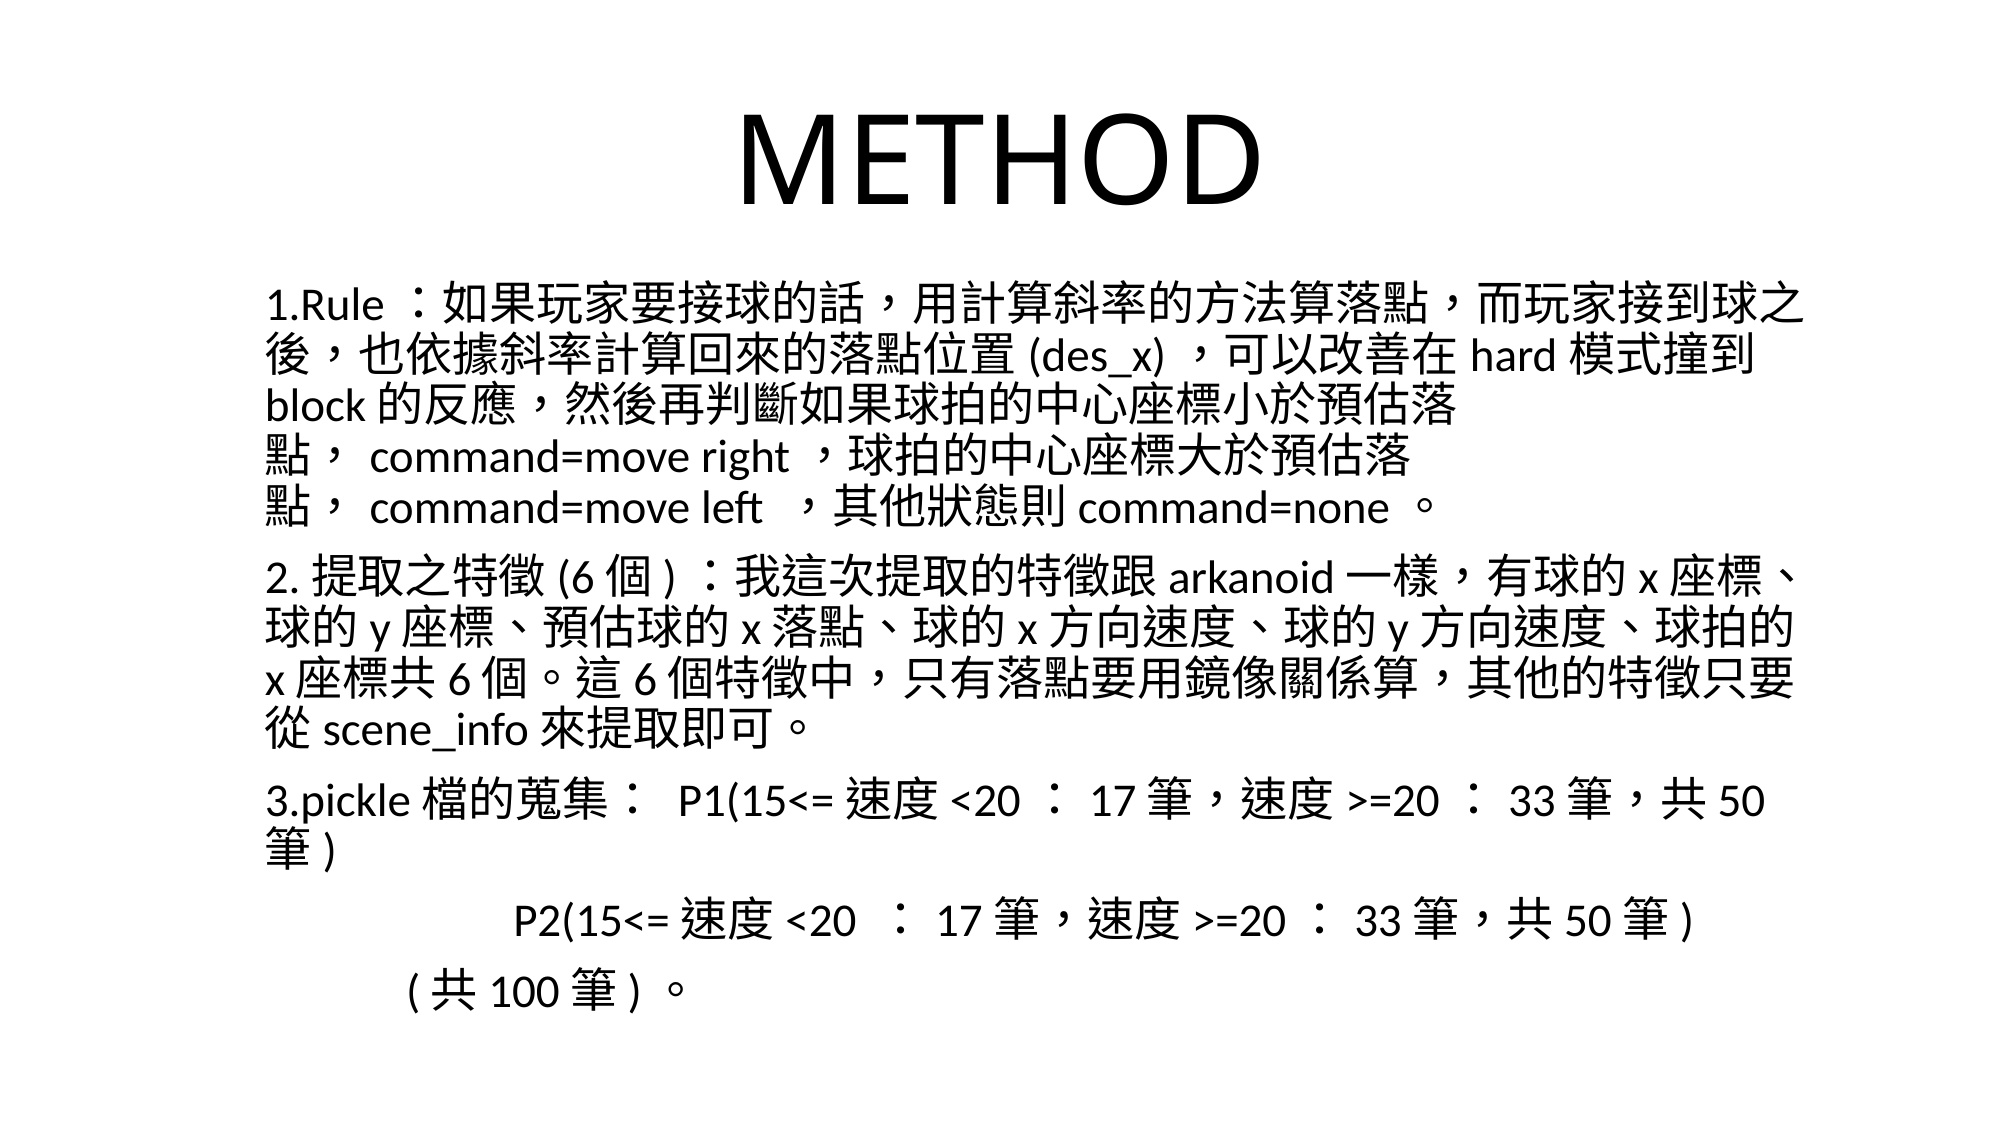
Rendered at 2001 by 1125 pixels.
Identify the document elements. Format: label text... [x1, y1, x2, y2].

subtitle 1.Rule：如果玩家要接球的話，用計算斜率的方法算落點，而玩家接到球之後，也依據斜率計算回來的落點位置(des_x)，可以改善在hard模式撞到block的反應，然後再判斷如果球拍的中心座標小於預估落點，command=move right，球拍的中心座標大於預估落點，command=move left ，其他狀態則command=none。 2.提取之特徵(6個)：我這次提取的特徵跟arkanoid一樣，有球的x座標、球的y座標、預估球的x落點、球的x方向速度、球的y方向速度、球拍的x座標共6個。這6個特徵中，只有落點要用鏡像關係算，其他的特徵只要從scene_info來提取即可。 3.pickle檔的蒐集： P1(15<=速度<20：17筆，速度>=20：33筆，共50筆) P2(15<=速度<20 ：17筆，速度>=20：33筆，共50筆) (共100筆)。 [249, 272, 1825, 1049]
title METHOD [249, 0, 1750, 239]
